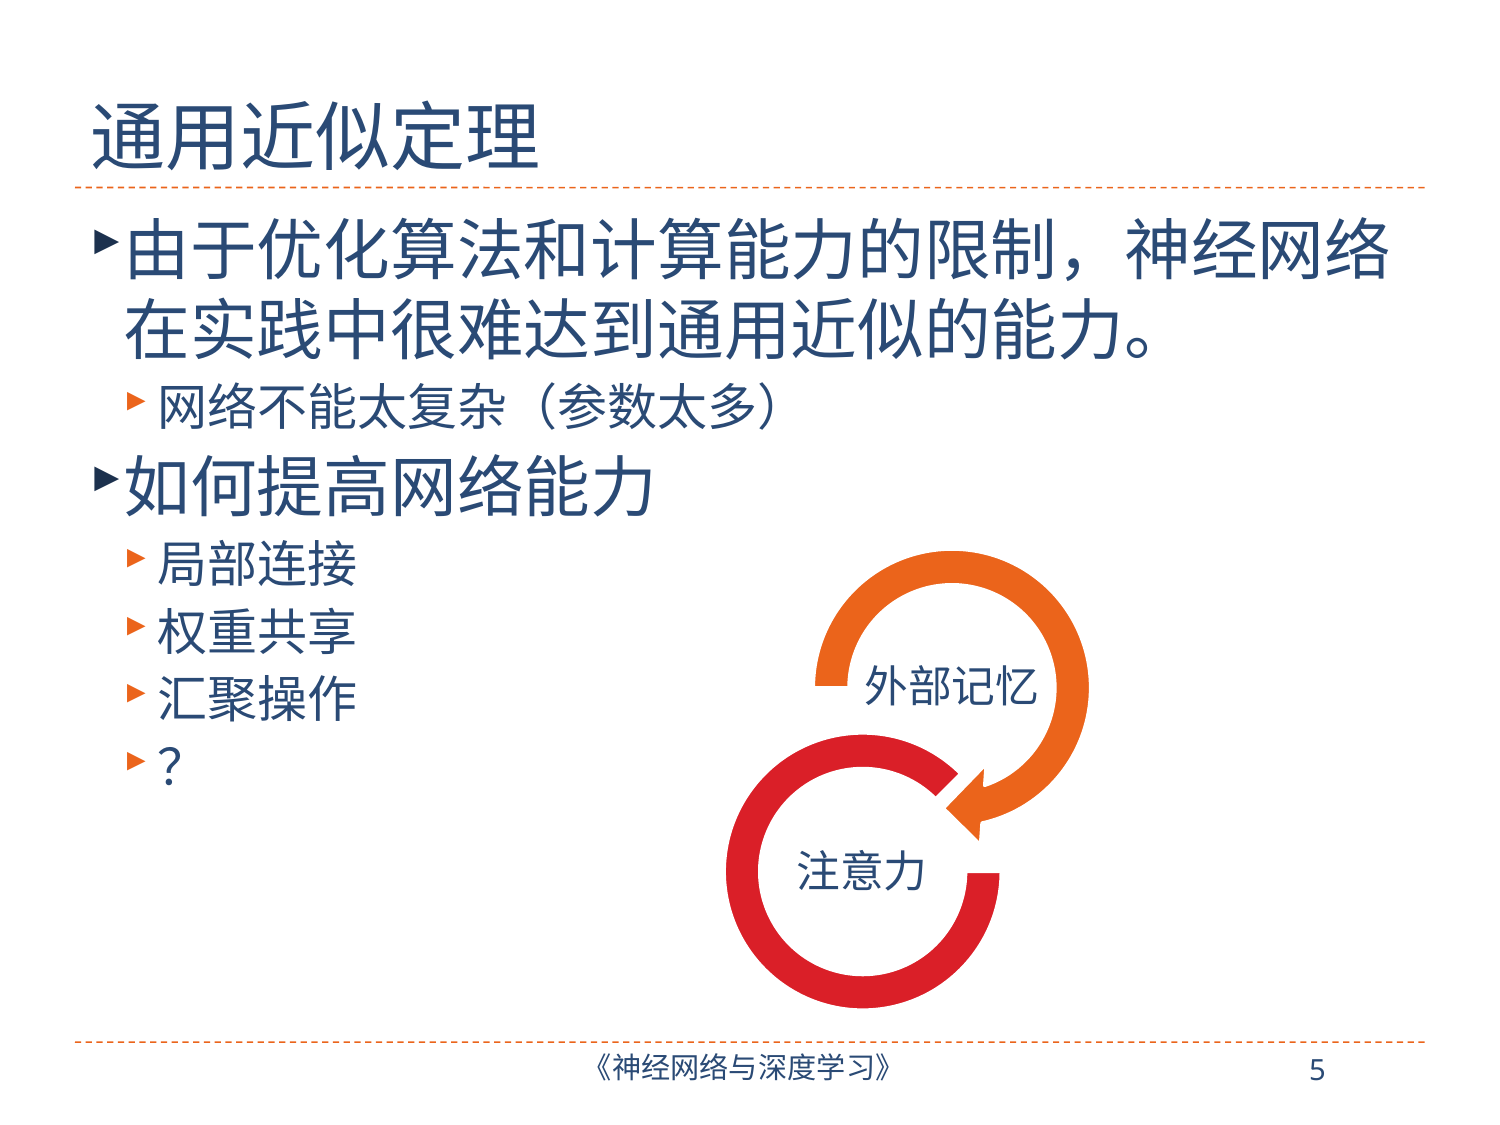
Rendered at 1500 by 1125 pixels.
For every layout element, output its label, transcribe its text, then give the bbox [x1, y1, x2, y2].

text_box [624, 526, 1213, 1011]
title 通用近似定理 [75, 24, 1425, 188]
list 由于优化算法和计算能力的限制，神经网络在实践中很难达到通用近似的能力。 网络不能太复杂（参数太多） 如何提高网络能力 局部连接 权重共享 汇聚操作 ？ [75, 200, 1425, 1010]
